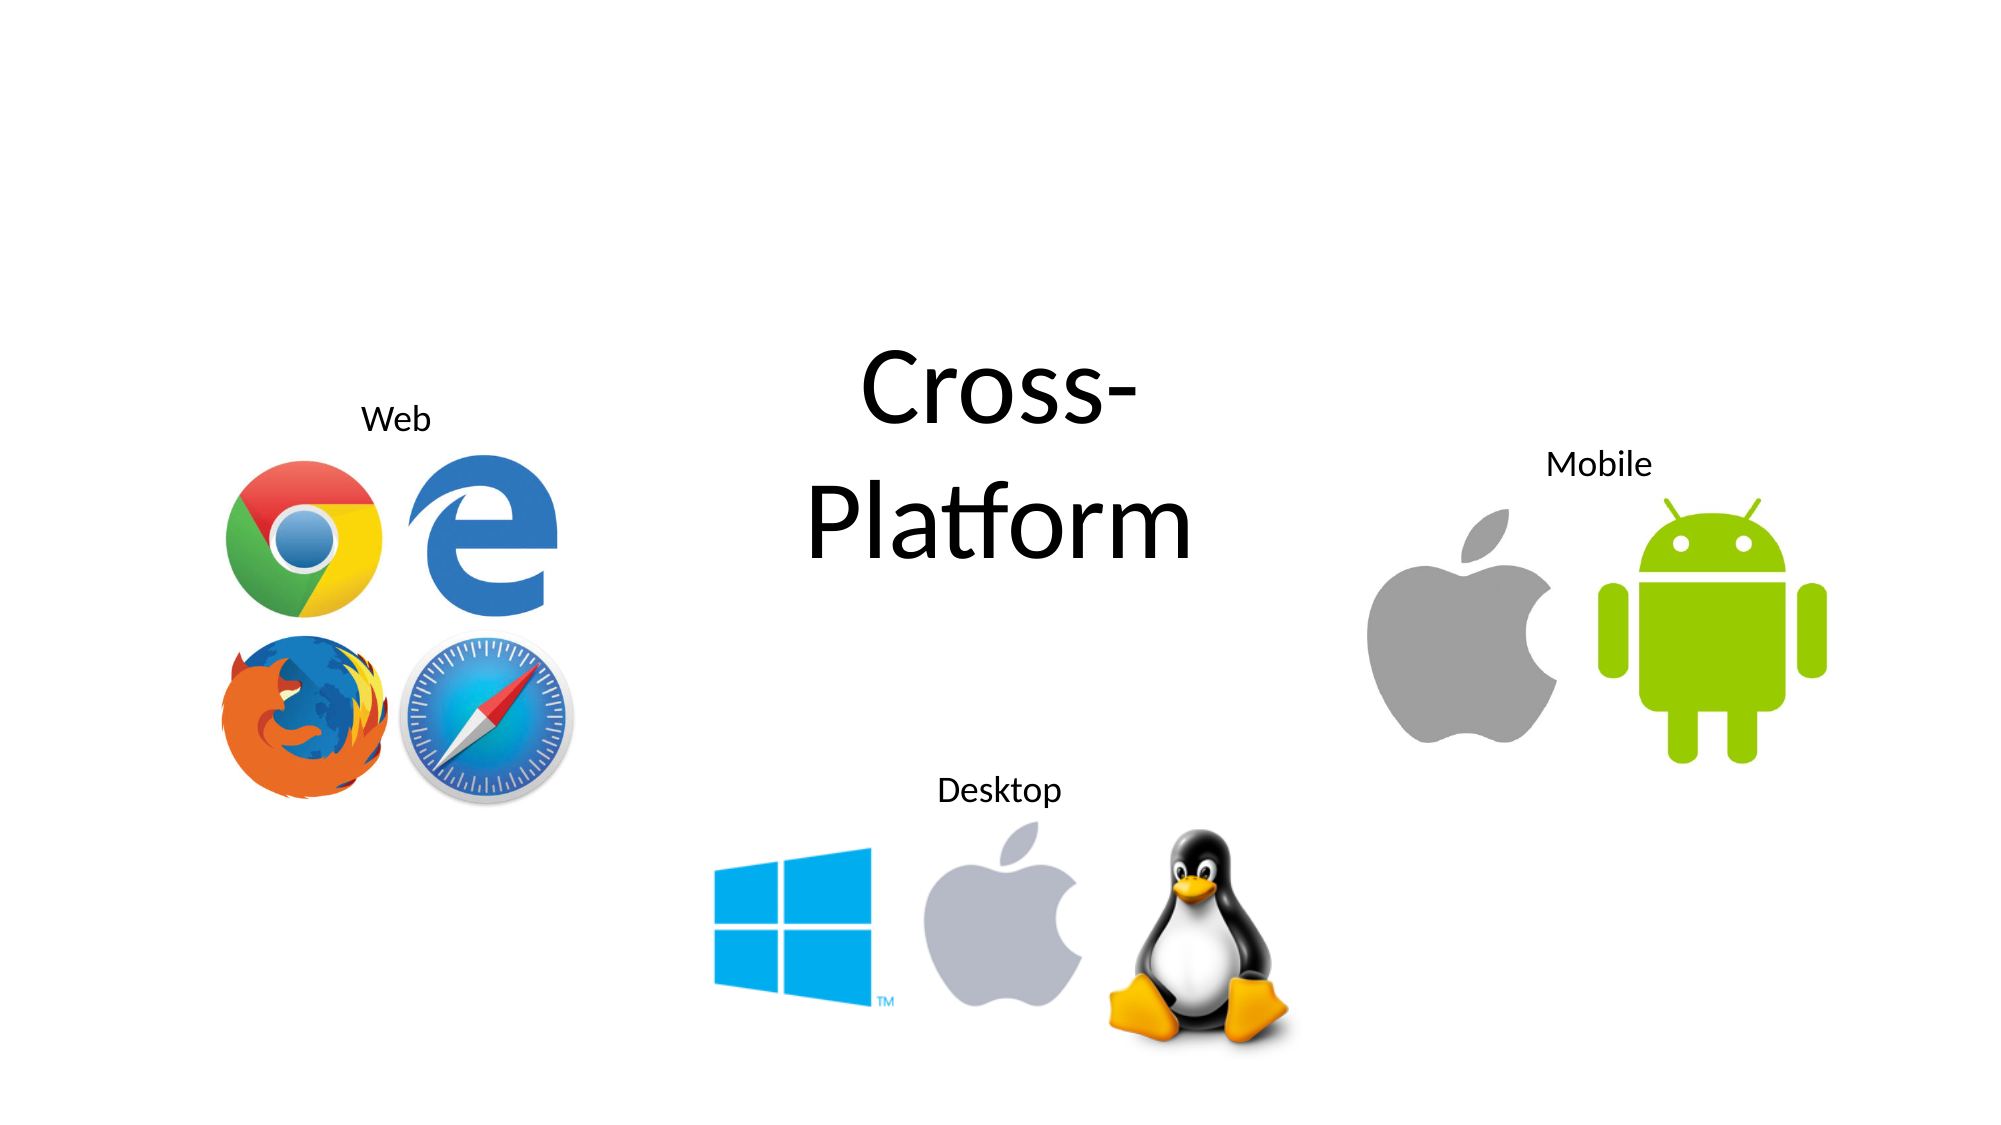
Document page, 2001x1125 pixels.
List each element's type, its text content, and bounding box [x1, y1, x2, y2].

picture [1339, 492, 1859, 768]
text_box Cross- Platform [789, 303, 1211, 588]
text_box Web [346, 386, 447, 447]
picture [163, 447, 630, 812]
text_box Mobile [1530, 431, 1668, 492]
picture [698, 731, 1302, 1125]
